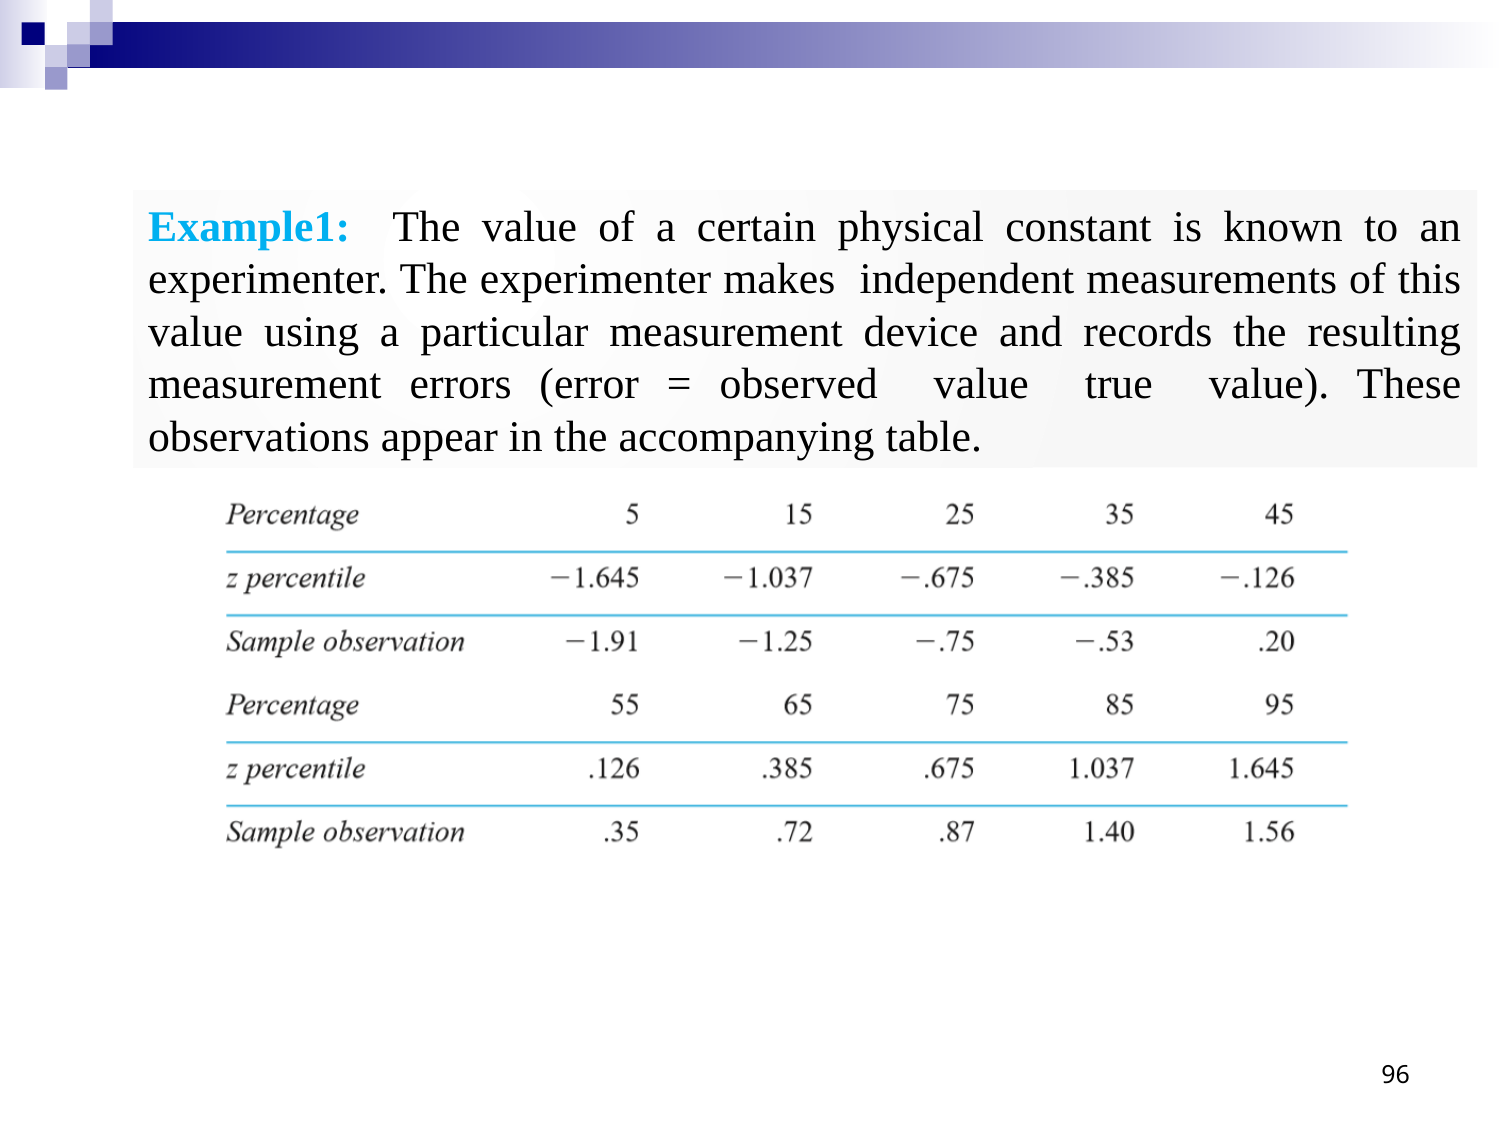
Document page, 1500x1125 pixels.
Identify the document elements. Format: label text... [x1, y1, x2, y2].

slide_number 96 [1074, 1024, 1426, 1101]
picture [220, 492, 1358, 852]
